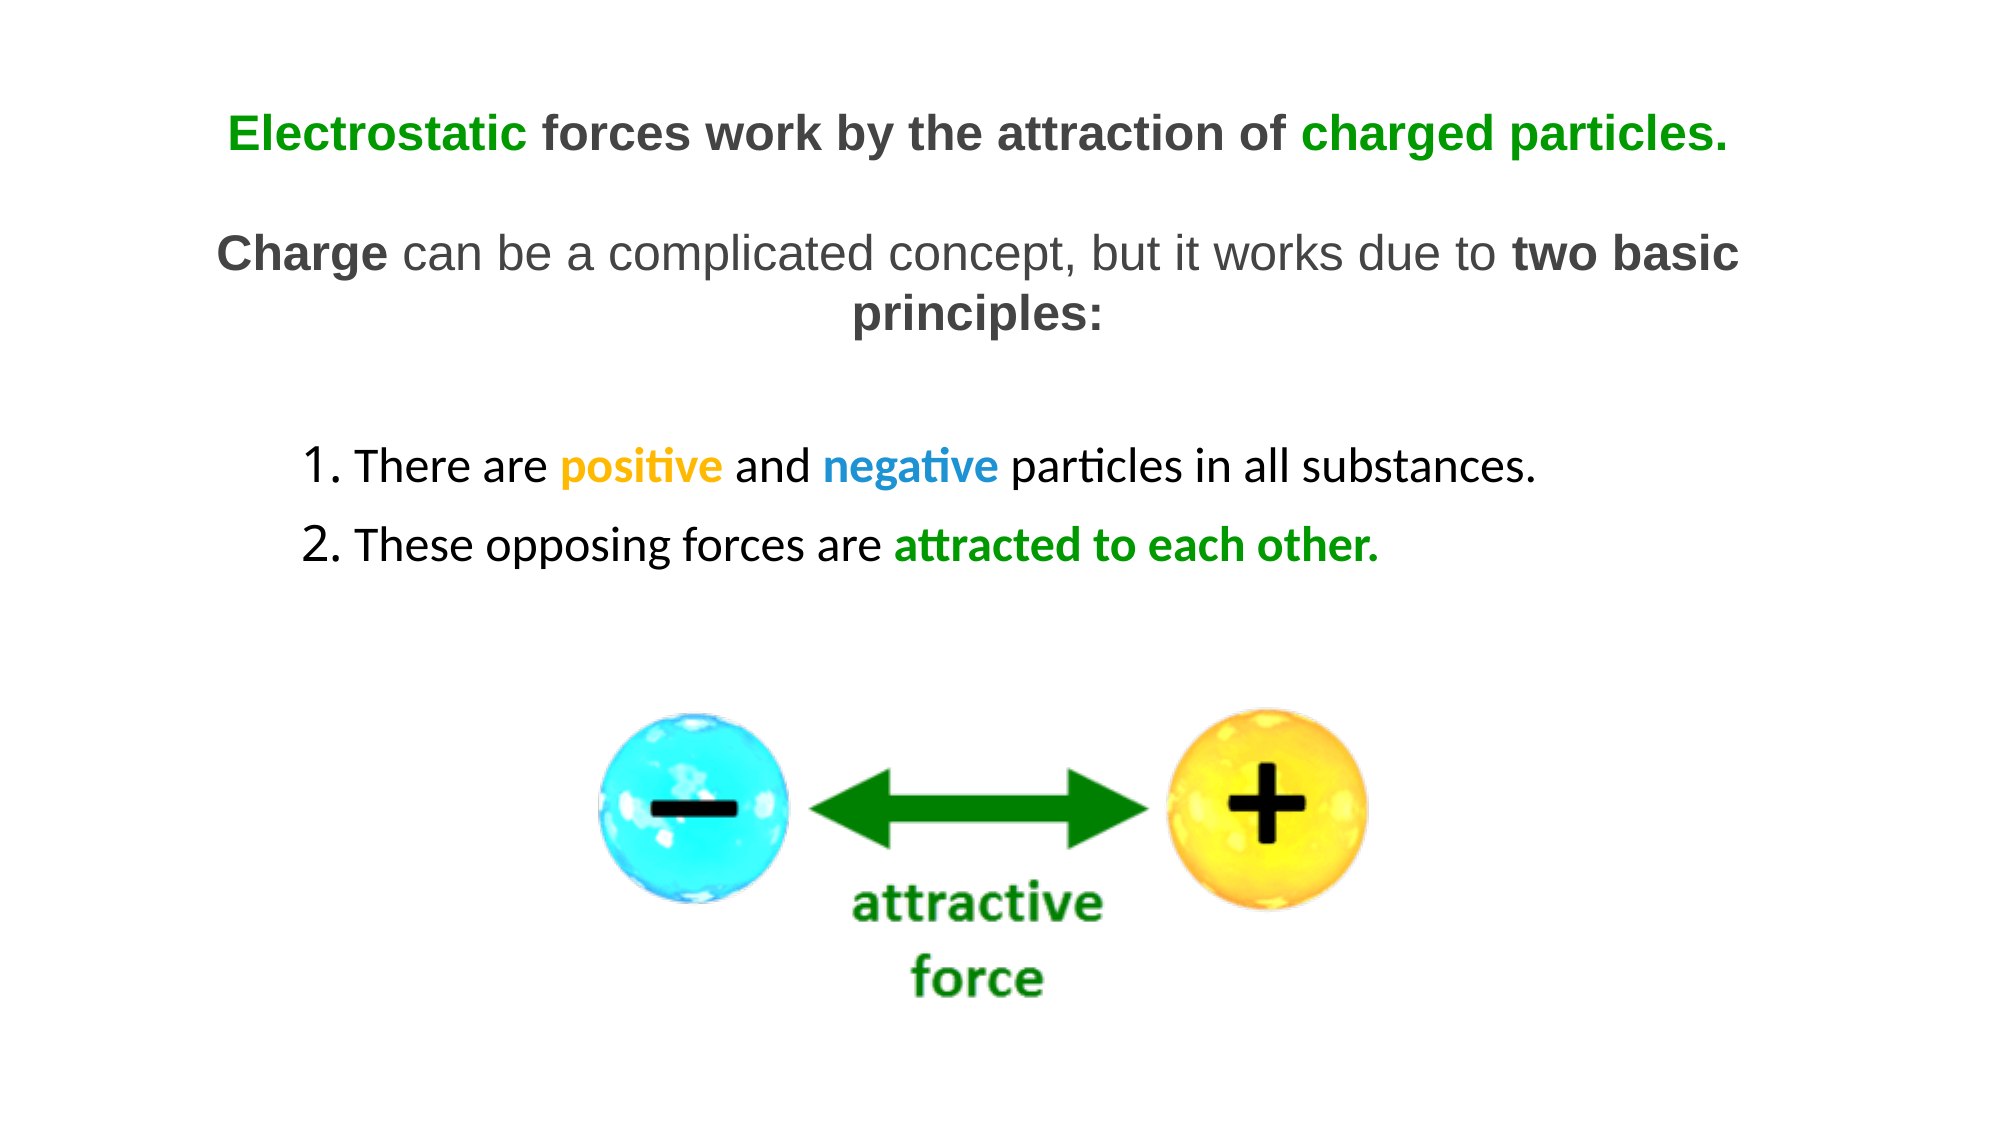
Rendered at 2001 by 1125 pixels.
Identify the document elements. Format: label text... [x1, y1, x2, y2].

table_header 1. There are positive and negative particles in all substances. [292, 420, 2000, 498]
table_cell 2. These opposing forces are attracted to each other. [292, 498, 2000, 577]
picture [585, 702, 1381, 1008]
text_box Electrostatic forces work by the attraction of charged particles. Charge can be a complicated concept, but it works due to two basic principles: [116, 93, 1840, 349]
